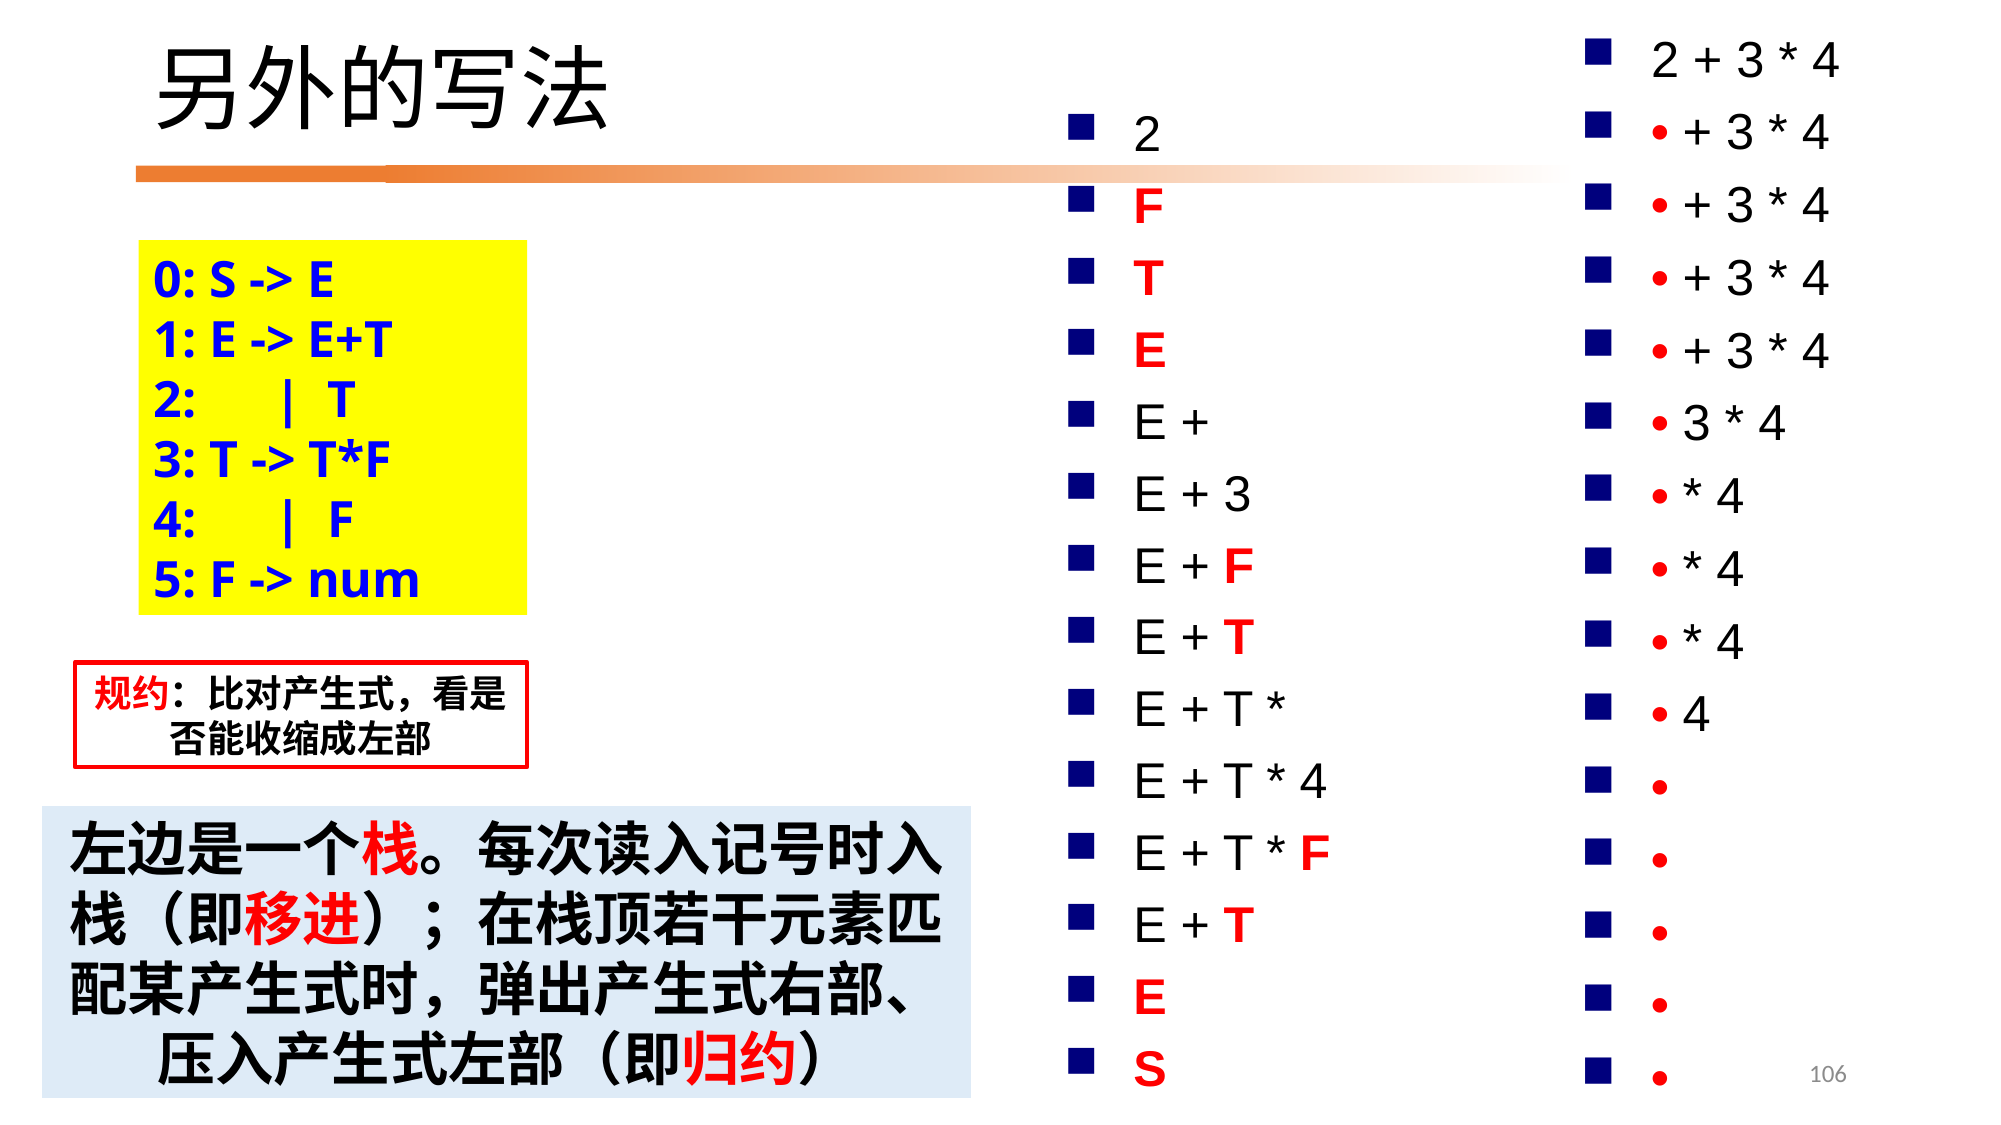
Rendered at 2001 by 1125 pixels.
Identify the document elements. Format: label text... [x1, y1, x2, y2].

text_box 左边是一个栈。每次读入记号时入栈（即移进）；在栈顶若干元素匹配某产生式时，弹出产生式右部、压入产生式左部（即归约） [39, 803, 974, 1101]
text_box 规约：比对产生式，看是否能收缩成左部 [75, 662, 528, 768]
text_box 0: S -> E 1: E -> E+T 2: | T 3: T -> T*F 4: | F 5: F -> num [138, 240, 528, 615]
text_box 2 F T E E + E + 3 E + F E + T E + T * E + T * 4 E + T * F E + T E S [1049, 101, 1567, 1117]
title 另外的写法 [138, 25, 1566, 160]
text_box 2 + 3 * 4 • + 3 * 4 • + 3 * 4 • + 3 * 4 • + 3 * 4 • 3 * 4 • * 4 • * 4 • * 4 • 4 • • • • • [1566, 25, 2000, 1125]
